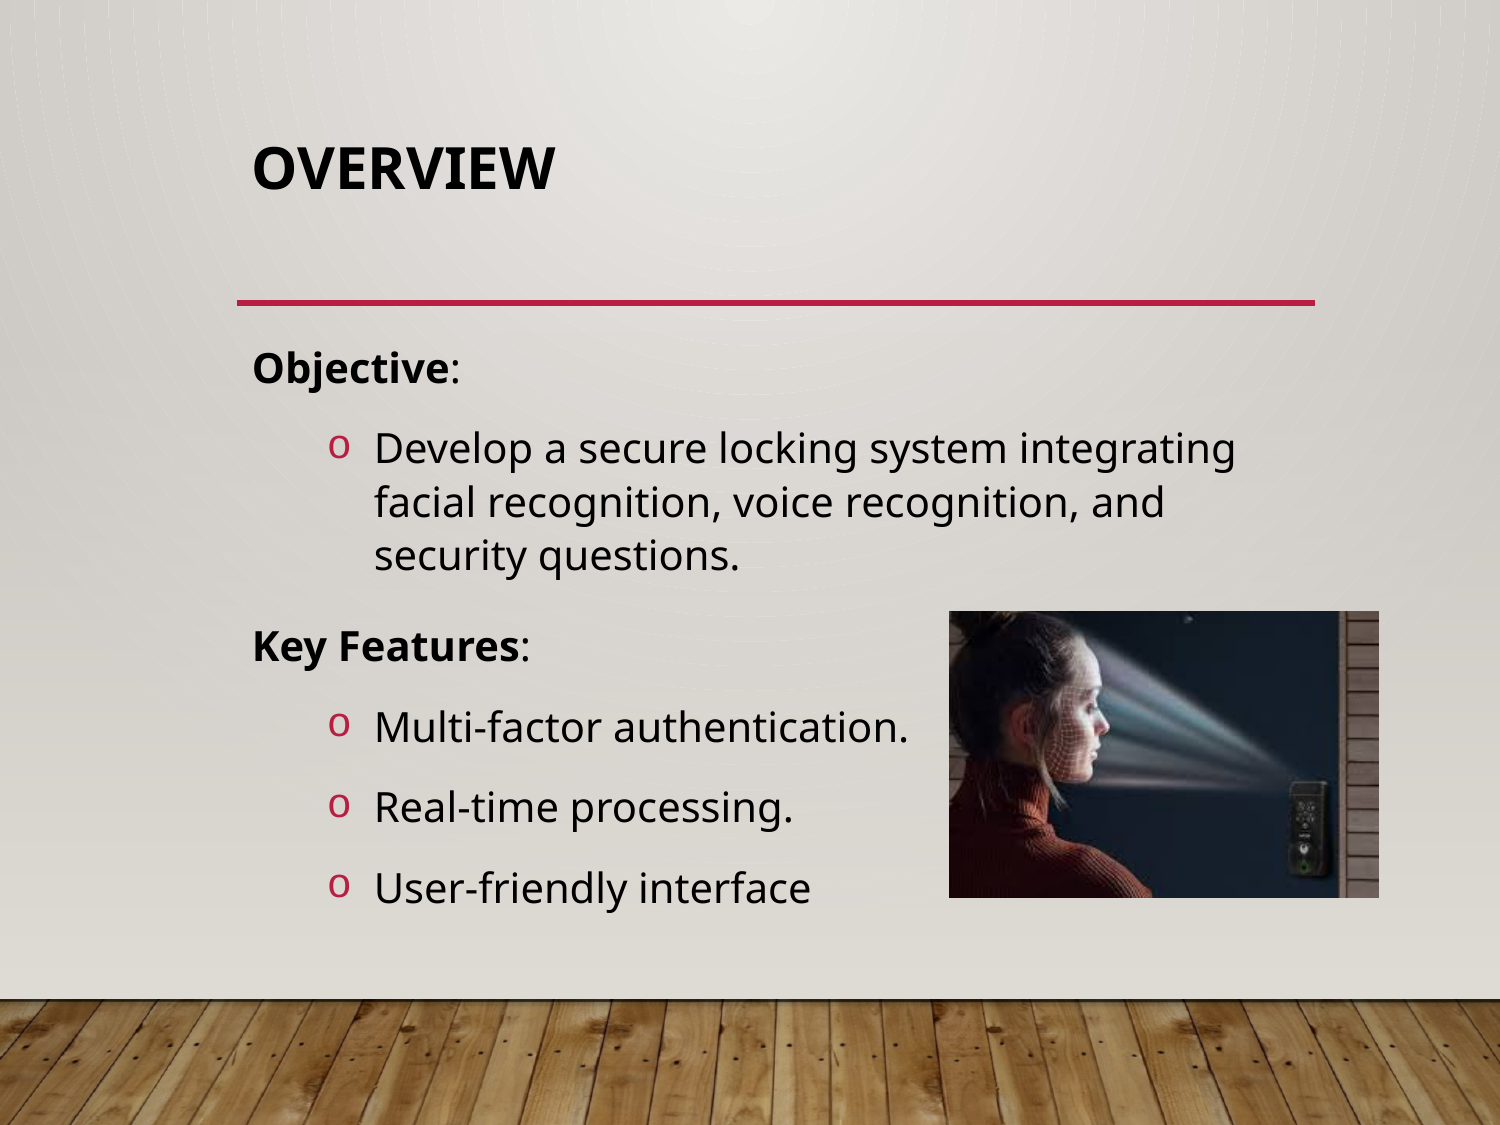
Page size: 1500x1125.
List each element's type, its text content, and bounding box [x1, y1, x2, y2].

title Overview [236, 131, 1315, 305]
list Objective: Develop a secure locking system integrating facial recognition, voice recognition, and security questions. Key Features: Multi-factor authentication. Real-time processing. User-friendly interface [236, 330, 1315, 944]
picture [0, 999, 1500, 1125]
picture [948, 611, 1379, 898]
